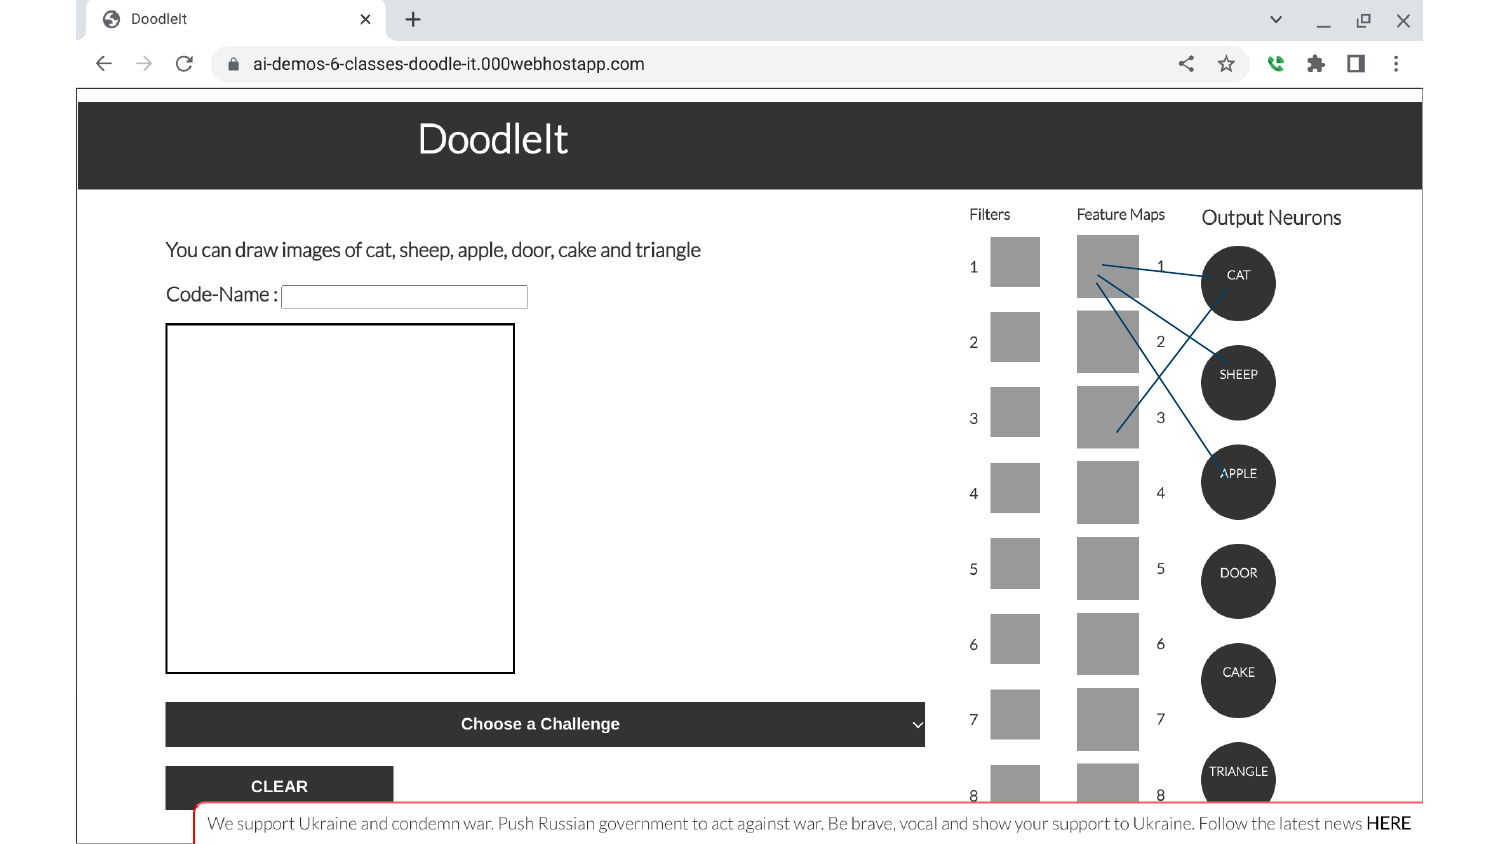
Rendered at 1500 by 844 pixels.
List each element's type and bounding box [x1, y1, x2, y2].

text_box [1097, 274, 1229, 283]
text_box [1101, 264, 1211, 273]
picture [76, 0, 1424, 844]
text_box [1116, 288, 1228, 433]
text_box [1096, 282, 1228, 480]
